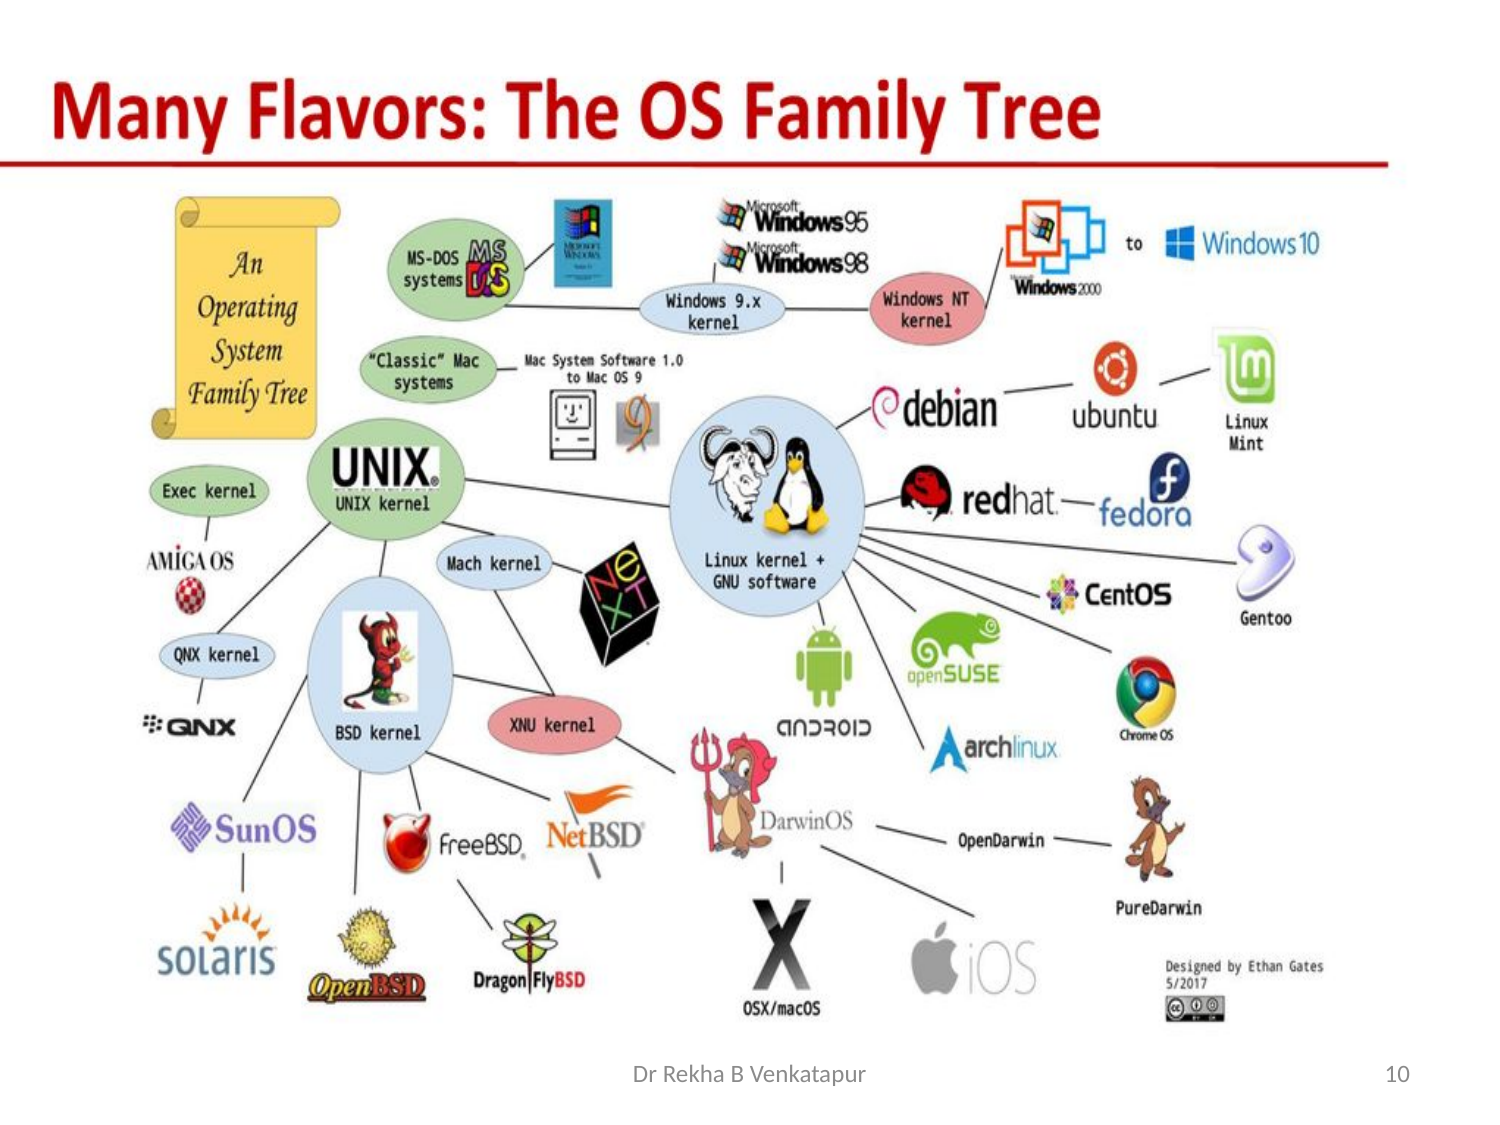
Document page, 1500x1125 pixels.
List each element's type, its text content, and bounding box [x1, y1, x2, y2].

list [0, 49, 1500, 1051]
footer Dr Rekha B Venkatapur [512, 1059, 988, 1103]
slide_number 10 [1074, 1059, 1425, 1103]
